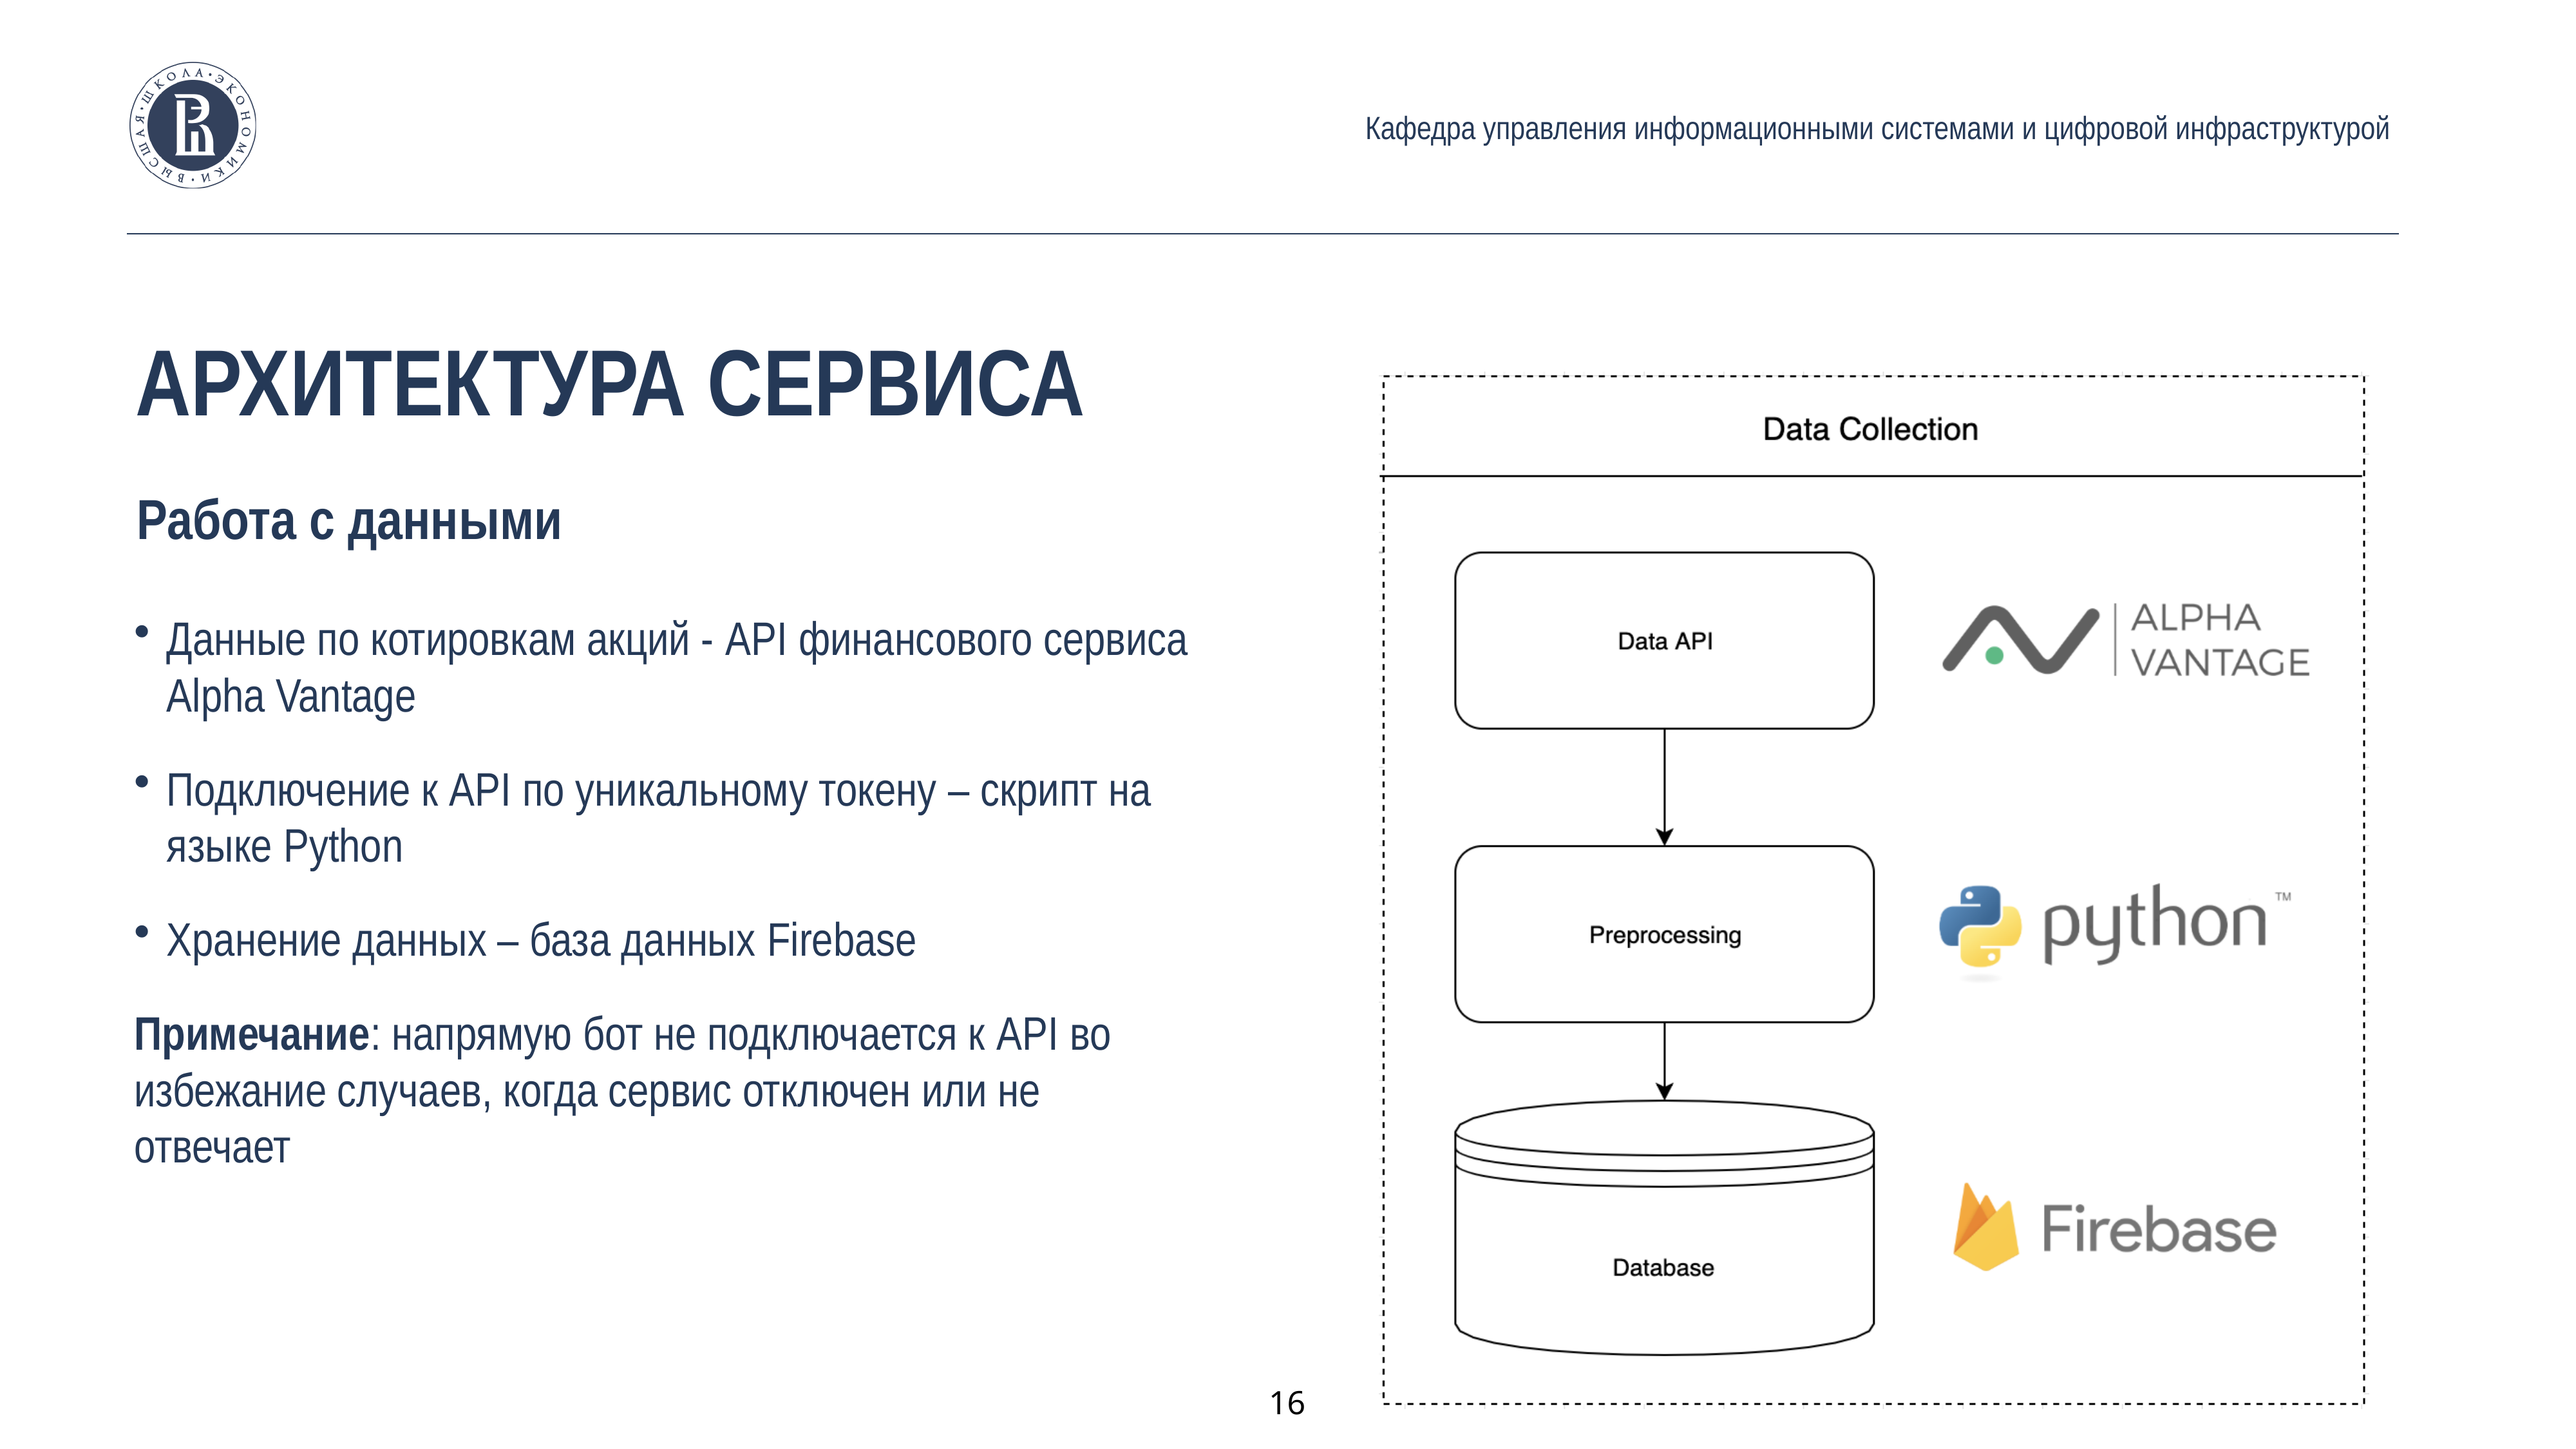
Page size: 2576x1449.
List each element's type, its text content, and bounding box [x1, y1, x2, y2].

picture [1379, 372, 2369, 1409]
text_box Данные по котировкам акций - API финансового сервиса Alpha Vantage Подключение к API по уникальному токену – скрипт на языке Python Хранение данных – база данных Firebase Примечание: напрямую бот не подключается к API во избежание случаев, когда сервис отключен или не отвечает [126, 601, 1198, 1366]
slide_number 16 [1260, 1374, 1314, 1429]
picture [129, 62, 256, 189]
text_box Архитектура сервиса [128, 314, 2398, 559]
text_box Работа с данными [129, 418, 1374, 558]
text_box Кафедра управления информационными системами и цифровой инфраструктурой [1198, 100, 2399, 154]
